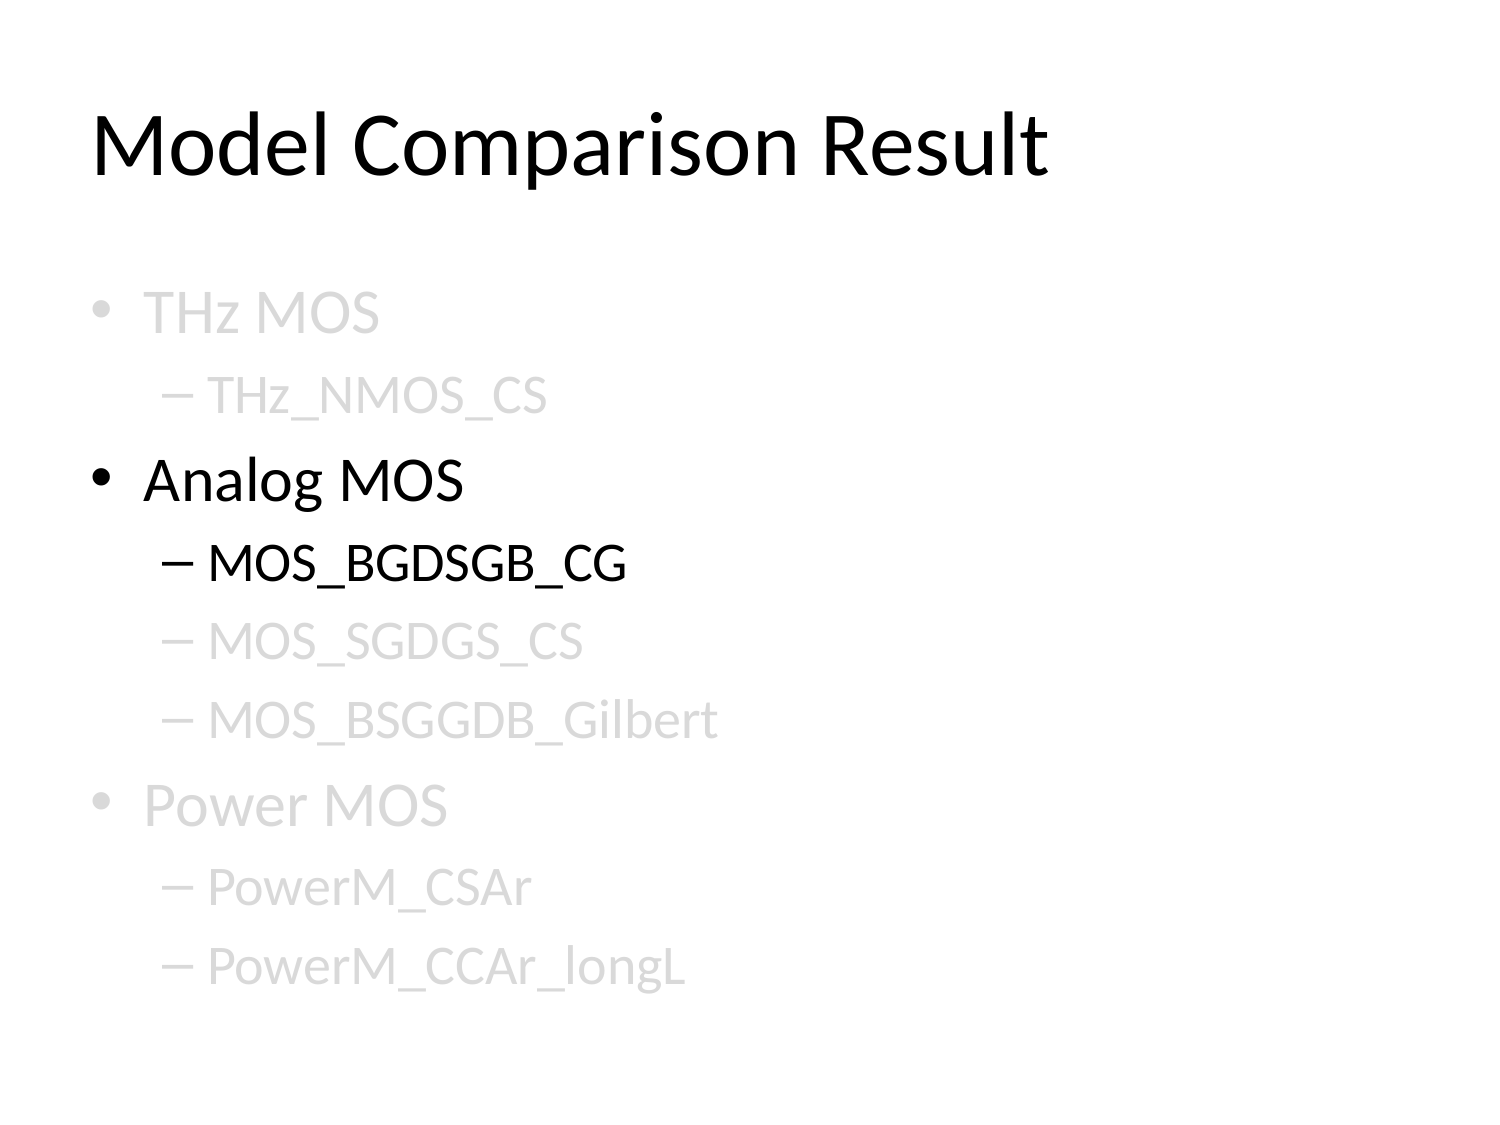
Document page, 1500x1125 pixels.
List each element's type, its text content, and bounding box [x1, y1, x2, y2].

list THz MOS THz_NMOS_CS Analog MOS MOS_BGDSGB_CG MOS_SGDGS_CS MOS_BSGGDB_Gilbert Power MOS PowerM_CSAr PowerM_CCAr_longL [75, 262, 1425, 1005]
title Model Comparison Result [75, 45, 1425, 233]
